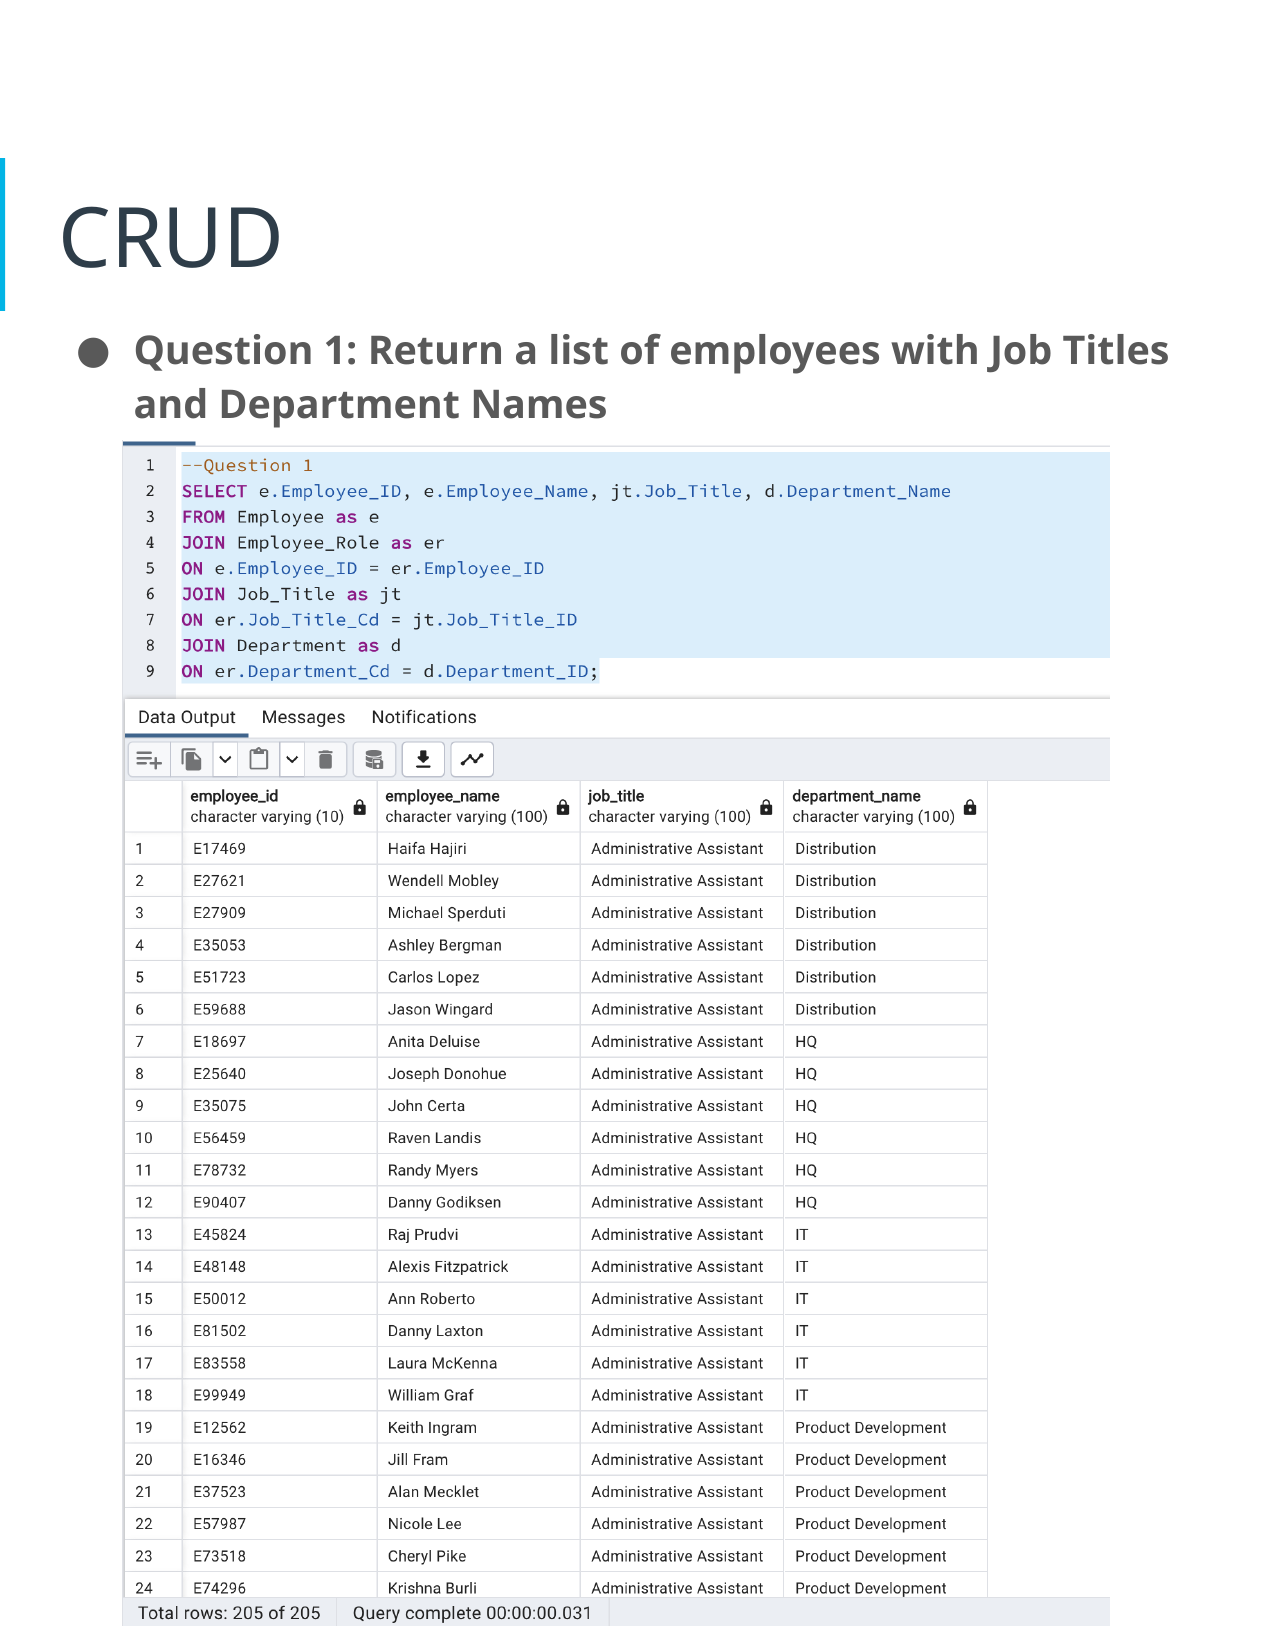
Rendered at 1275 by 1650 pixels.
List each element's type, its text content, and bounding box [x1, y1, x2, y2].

list Question 1: Return a list of employees with Job Titles and Department Names [43, 221, 1232, 1490]
picture [122, 440, 1110, 1627]
title CRUD [43, 142, 1232, 221]
